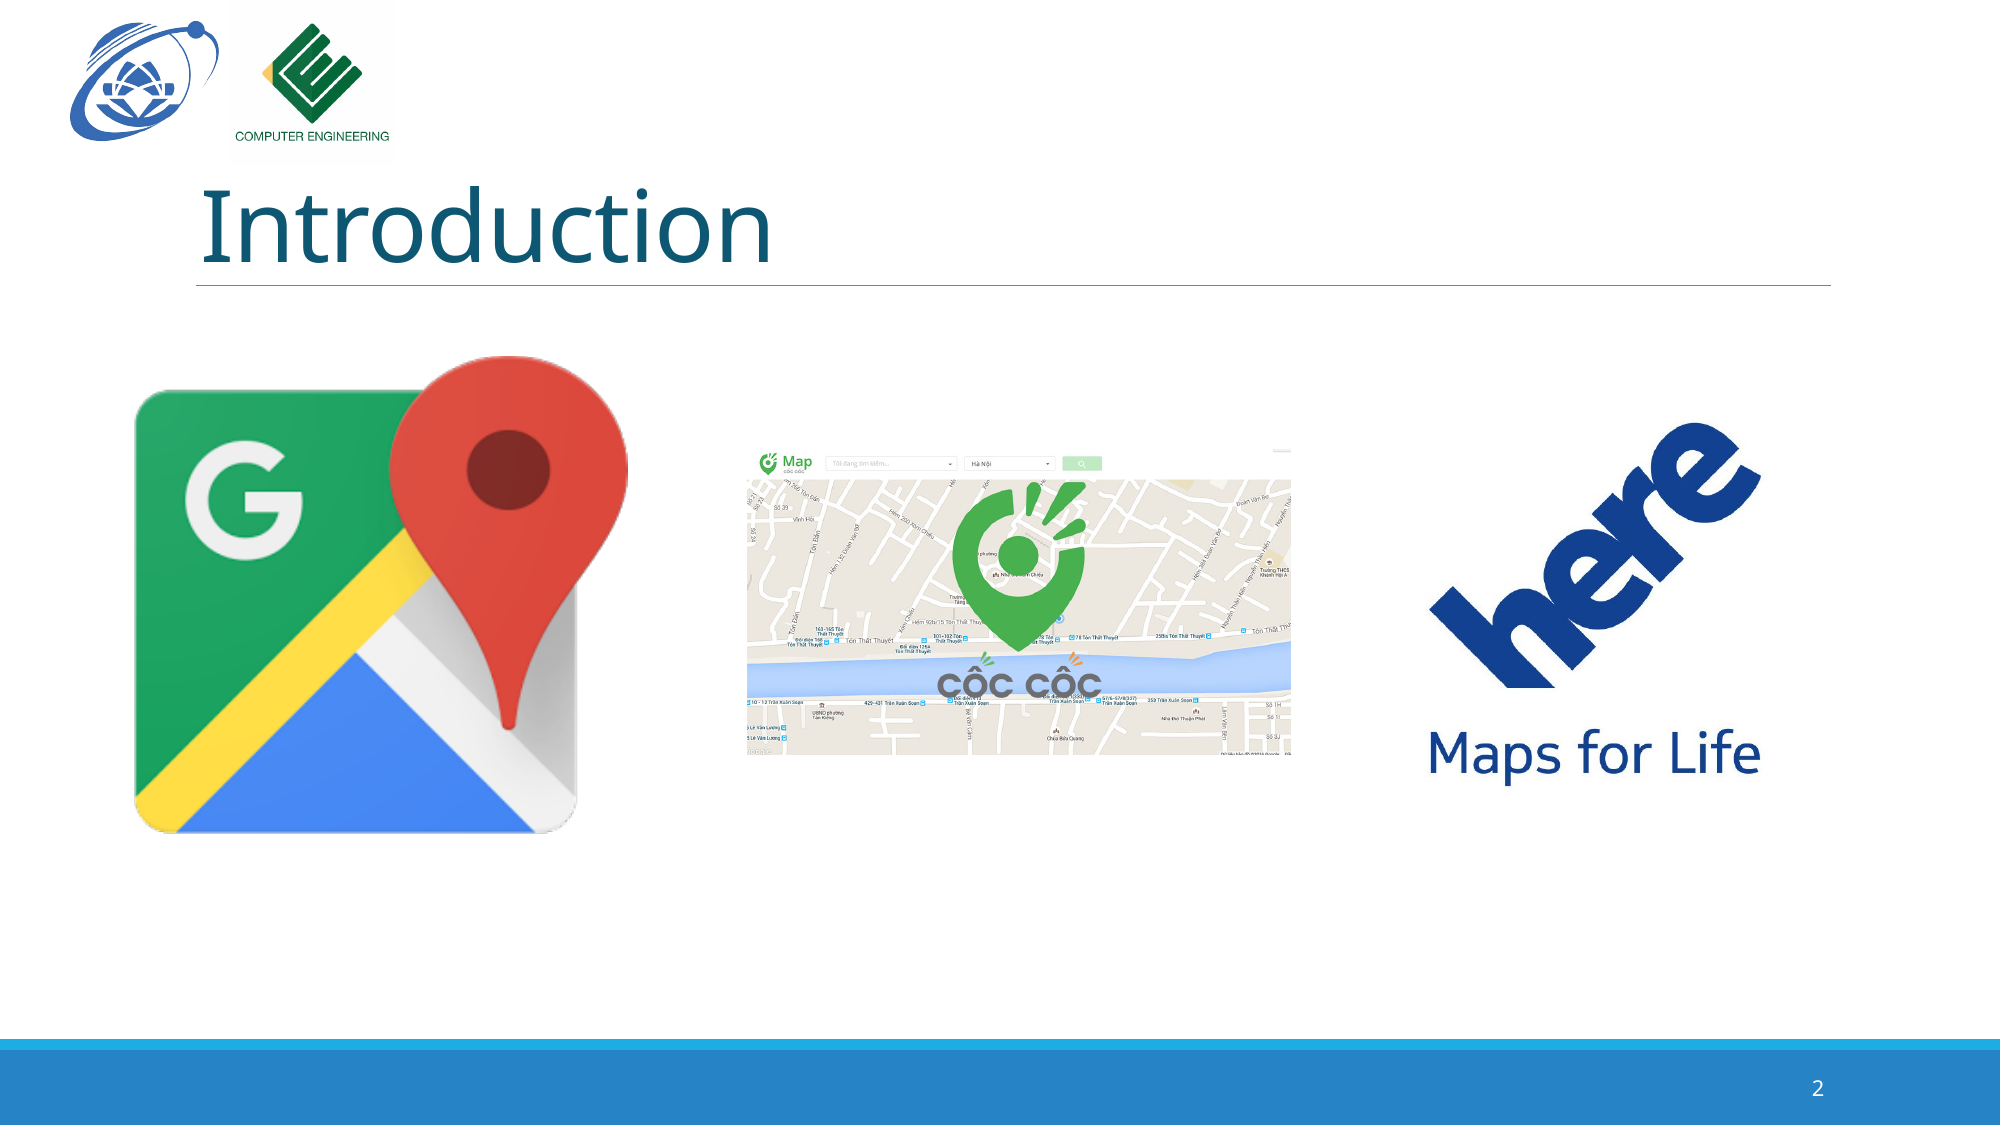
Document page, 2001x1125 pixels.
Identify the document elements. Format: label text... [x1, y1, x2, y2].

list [83, 356, 629, 901]
picture [228, 0, 395, 166]
picture [746, 403, 1943, 801]
slide_number 2 [1624, 1059, 1840, 1120]
title Introduction [185, 117, 1976, 291]
picture [69, 19, 221, 145]
